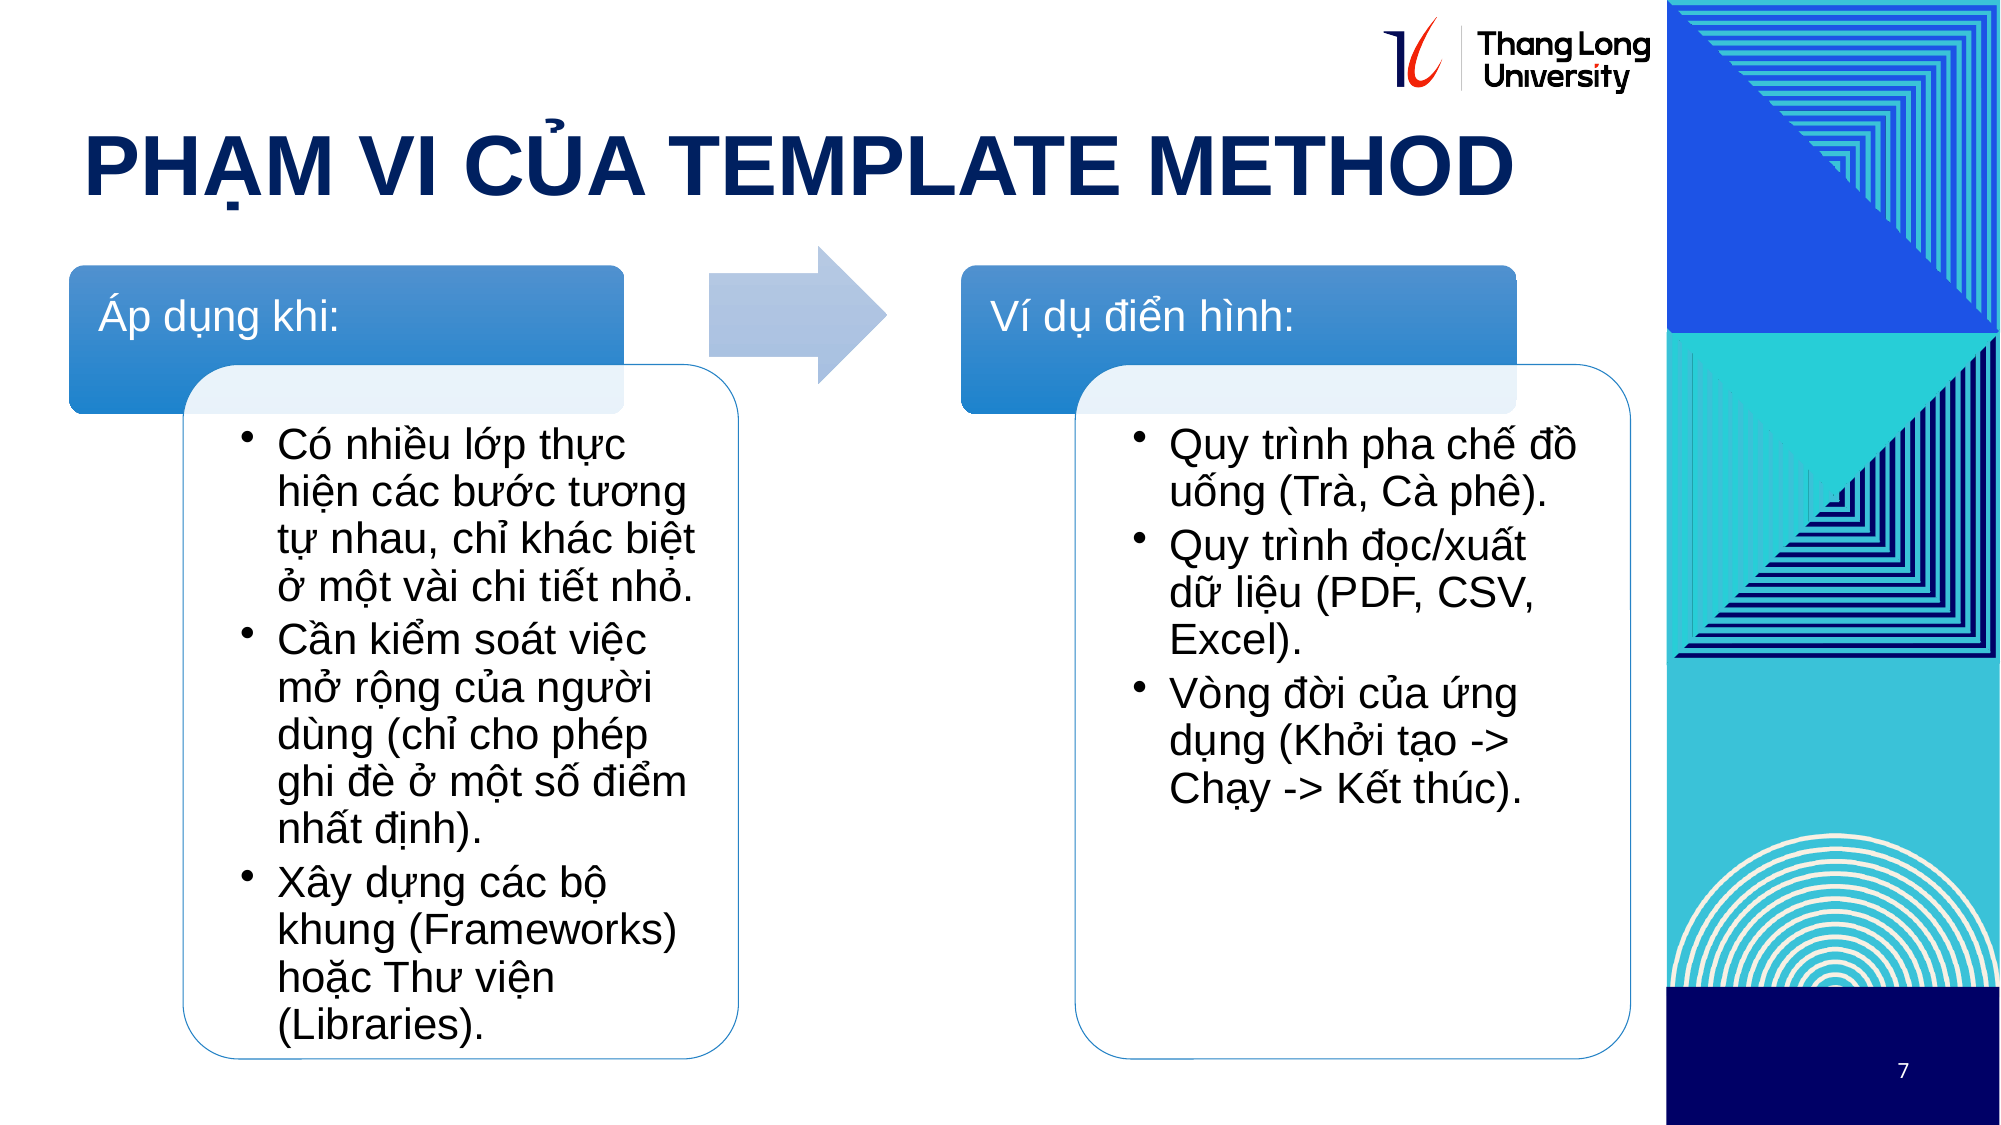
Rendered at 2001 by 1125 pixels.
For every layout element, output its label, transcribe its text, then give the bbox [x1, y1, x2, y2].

slide_number 7 [1849, 1042, 1925, 1103]
title Phạm vi của Template Method [68, 114, 1632, 251]
picture [1383, 17, 1650, 94]
picture [1669, 833, 2001, 998]
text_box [68, 251, 1632, 1073]
picture [1667, 0, 2001, 663]
